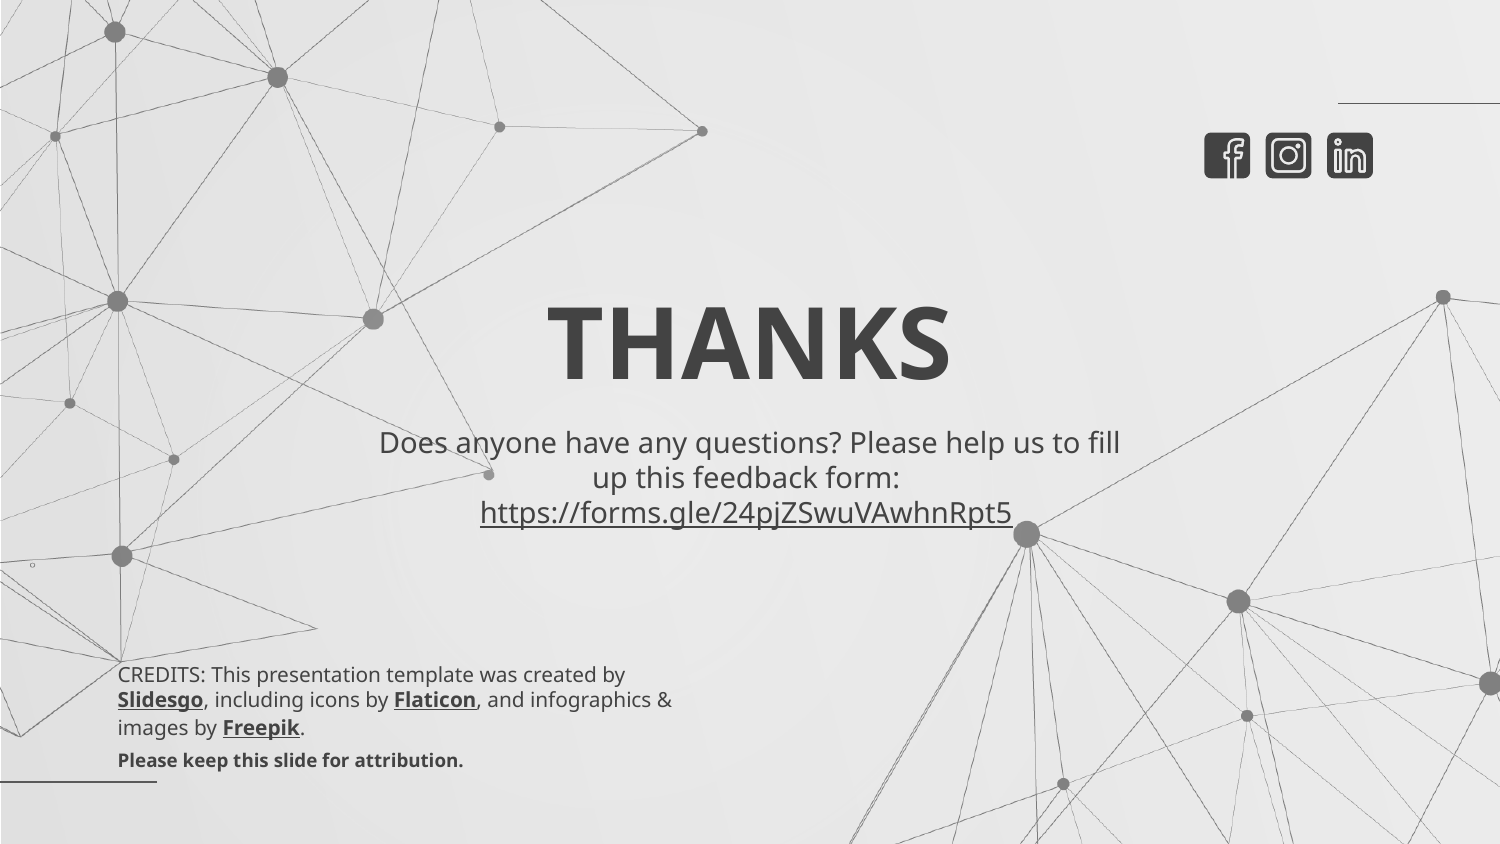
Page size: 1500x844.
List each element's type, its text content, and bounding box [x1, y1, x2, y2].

subtitle Does anyone have any questions? Please help us to fill up this feedback form: https://forms.gle/24pjZSwuVAwhnRpt5 [353, 409, 1147, 574]
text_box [1204, 132, 1251, 179]
picture [0, 0, 1500, 844]
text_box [1326, 132, 1374, 179]
title THANKS [323, 190, 1177, 415]
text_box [1265, 132, 1312, 179]
